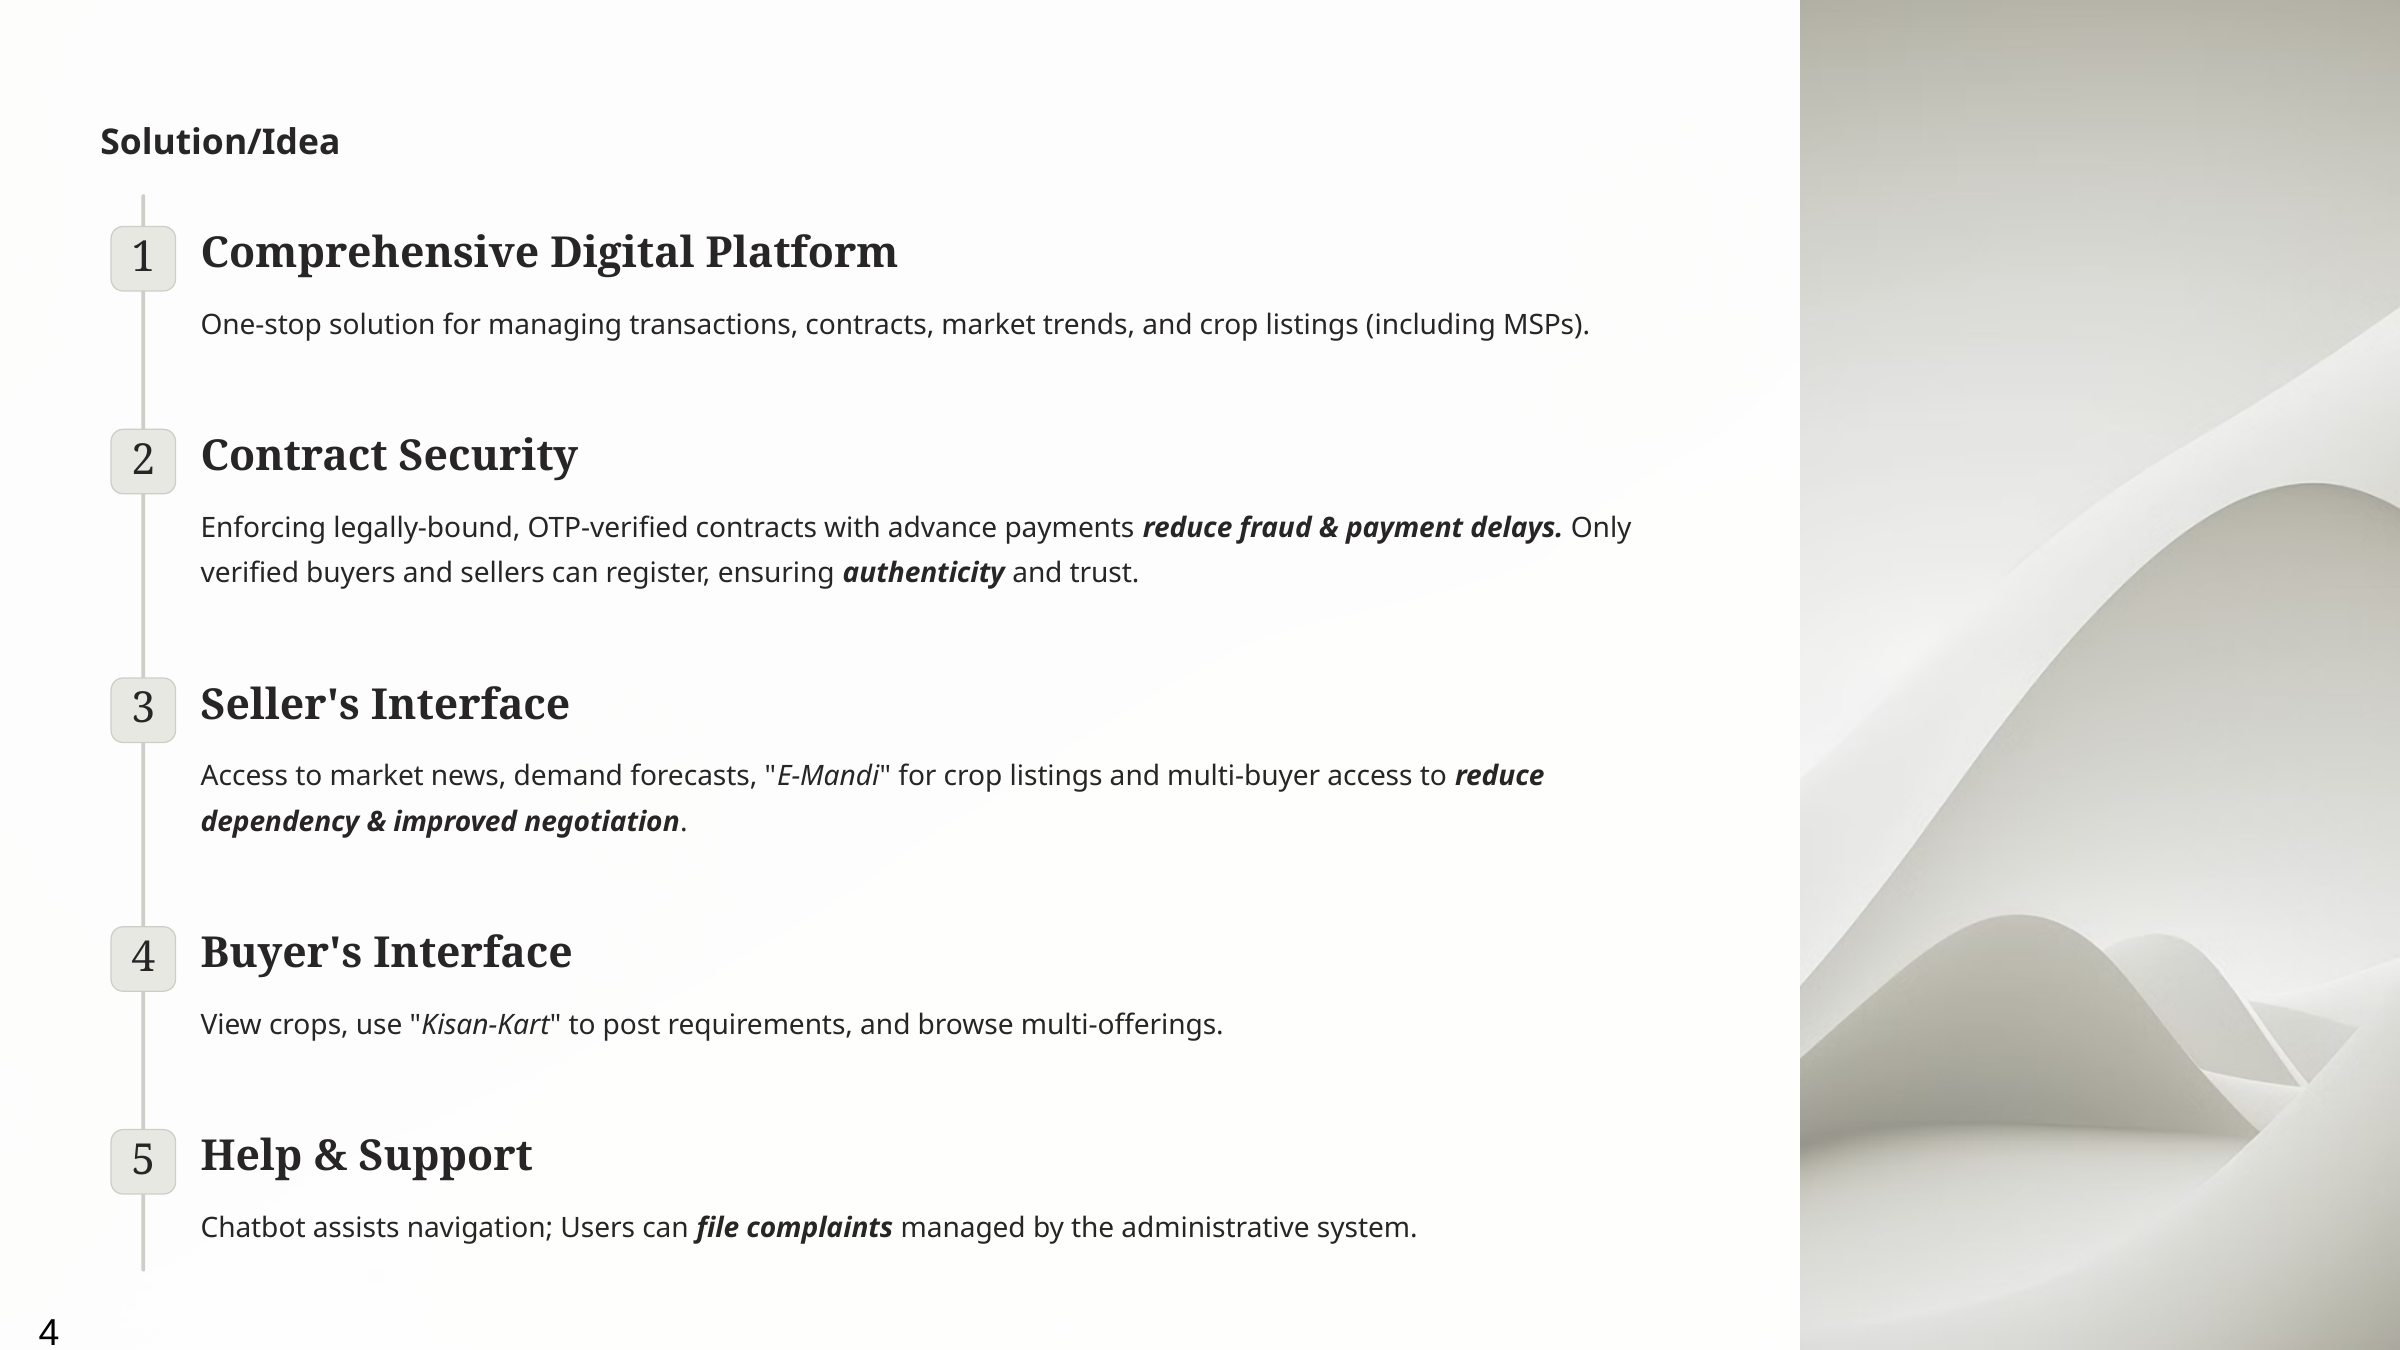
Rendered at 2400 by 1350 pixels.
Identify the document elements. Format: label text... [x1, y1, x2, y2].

text_box Chatbot assists navigation; Users can file complaints managed by the administrative system. [200, 1197, 1700, 1243]
text_box [111, 926, 176, 992]
text_box 3 [131, 688, 156, 732]
text_box [141, 992, 146, 1129]
text_box Contract Security [200, 425, 631, 480]
text_box [111, 429, 176, 494]
text_box Solution/Idea [100, 104, 1700, 162]
text_box [141, 194, 146, 226]
text_box One-stop solution for managing transactions, contracts, market trends, and crop listings (including MSPs). [200, 293, 1700, 340]
text_box 1 [134, 237, 153, 281]
picture [1799, 0, 2400, 1350]
text_box View crops, use "Kisan-Kart" to post requirements, and browse multi-offerings. [200, 994, 1700, 1041]
text_box Enforcing legally-bound, OTP-verified contracts with advance payments reduce fraud & payment delays. Only verified buyers and sellers can register, ensuring authenticity and trust. [200, 496, 1700, 589]
text_box Buyer's Interface [200, 923, 631, 977]
text_box Comprehensive Digital Platform [200, 222, 916, 277]
text_box [111, 226, 176, 291]
text_box [141, 494, 146, 677]
text_box Seller's Interface [200, 674, 631, 729]
text_box 2 [131, 440, 156, 484]
text_box [141, 291, 146, 429]
text_box 4 [131, 937, 156, 981]
text_box [141, 743, 146, 926]
text_box 5 [131, 1140, 155, 1184]
text_box [111, 677, 176, 743]
text_box Help & Support [200, 1126, 631, 1180]
text_box Access to market news, demand forecasts, "E-Mandi" for crop listings and multi-buyer access to reduce dependency & improved negotiation. [200, 745, 1700, 838]
text_box [111, 1129, 176, 1195]
text_box [141, 1195, 146, 1272]
text_box 4 [23, 1300, 75, 1350]
